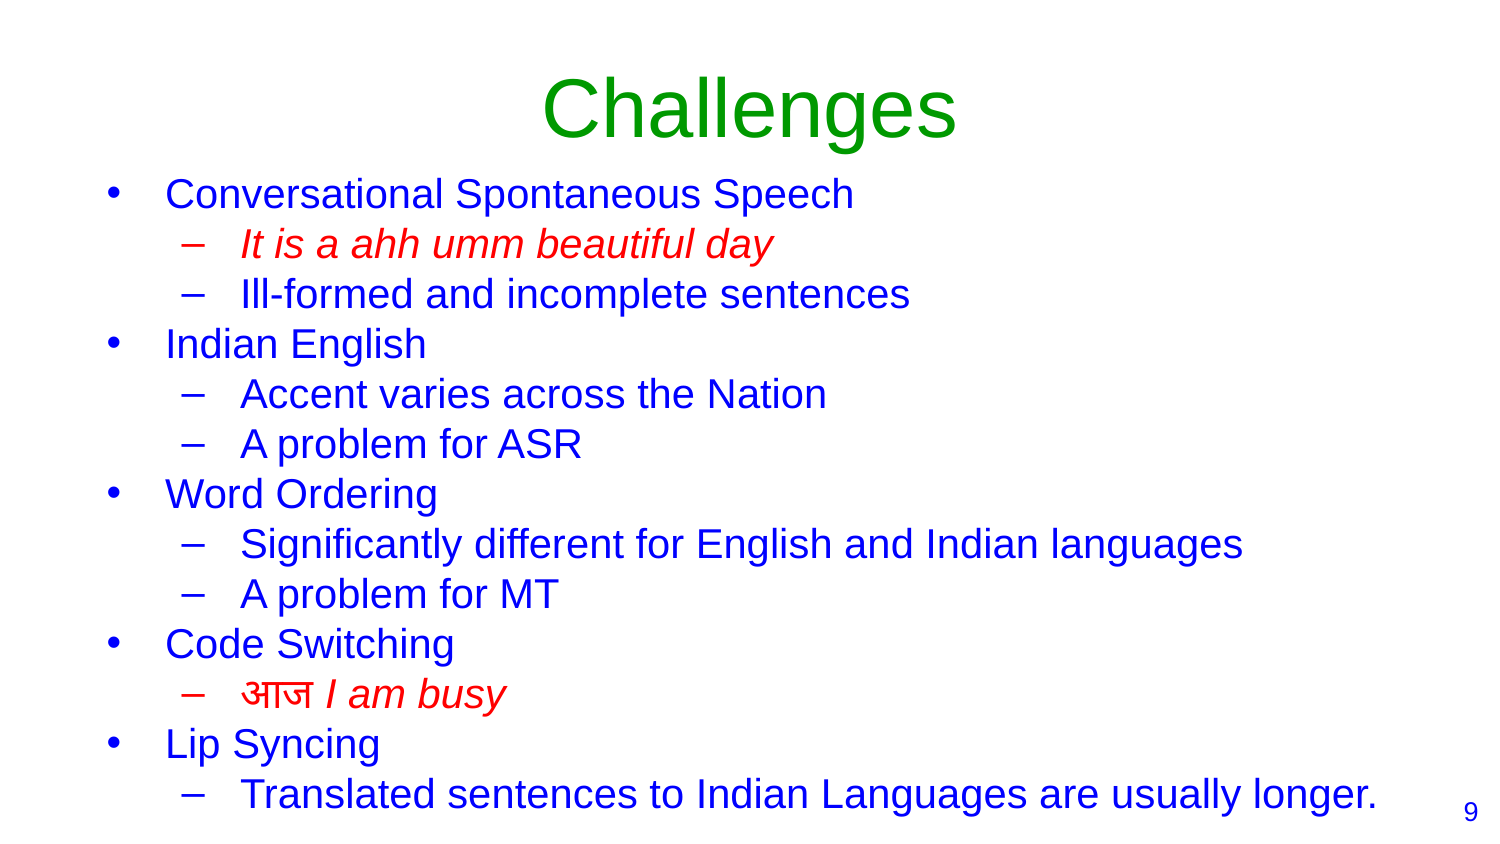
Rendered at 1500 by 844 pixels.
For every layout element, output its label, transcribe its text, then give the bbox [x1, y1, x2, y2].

title Challenges [75, 33, 1425, 159]
list Conversational Spontaneous Speech It is a ahh umm beautiful day Ill-formed and incomplete sentences Indian English Accent varies across the Nation A problem for ASR Word Ordering Significantly different for English and Indian languages A problem for MT Code Switching आज I am busy Lip Syncing Translated sentences to Indian Languages are usually longer. [75, 159, 1425, 837]
slide_number ‹#› [1403, 779, 1494, 844]
